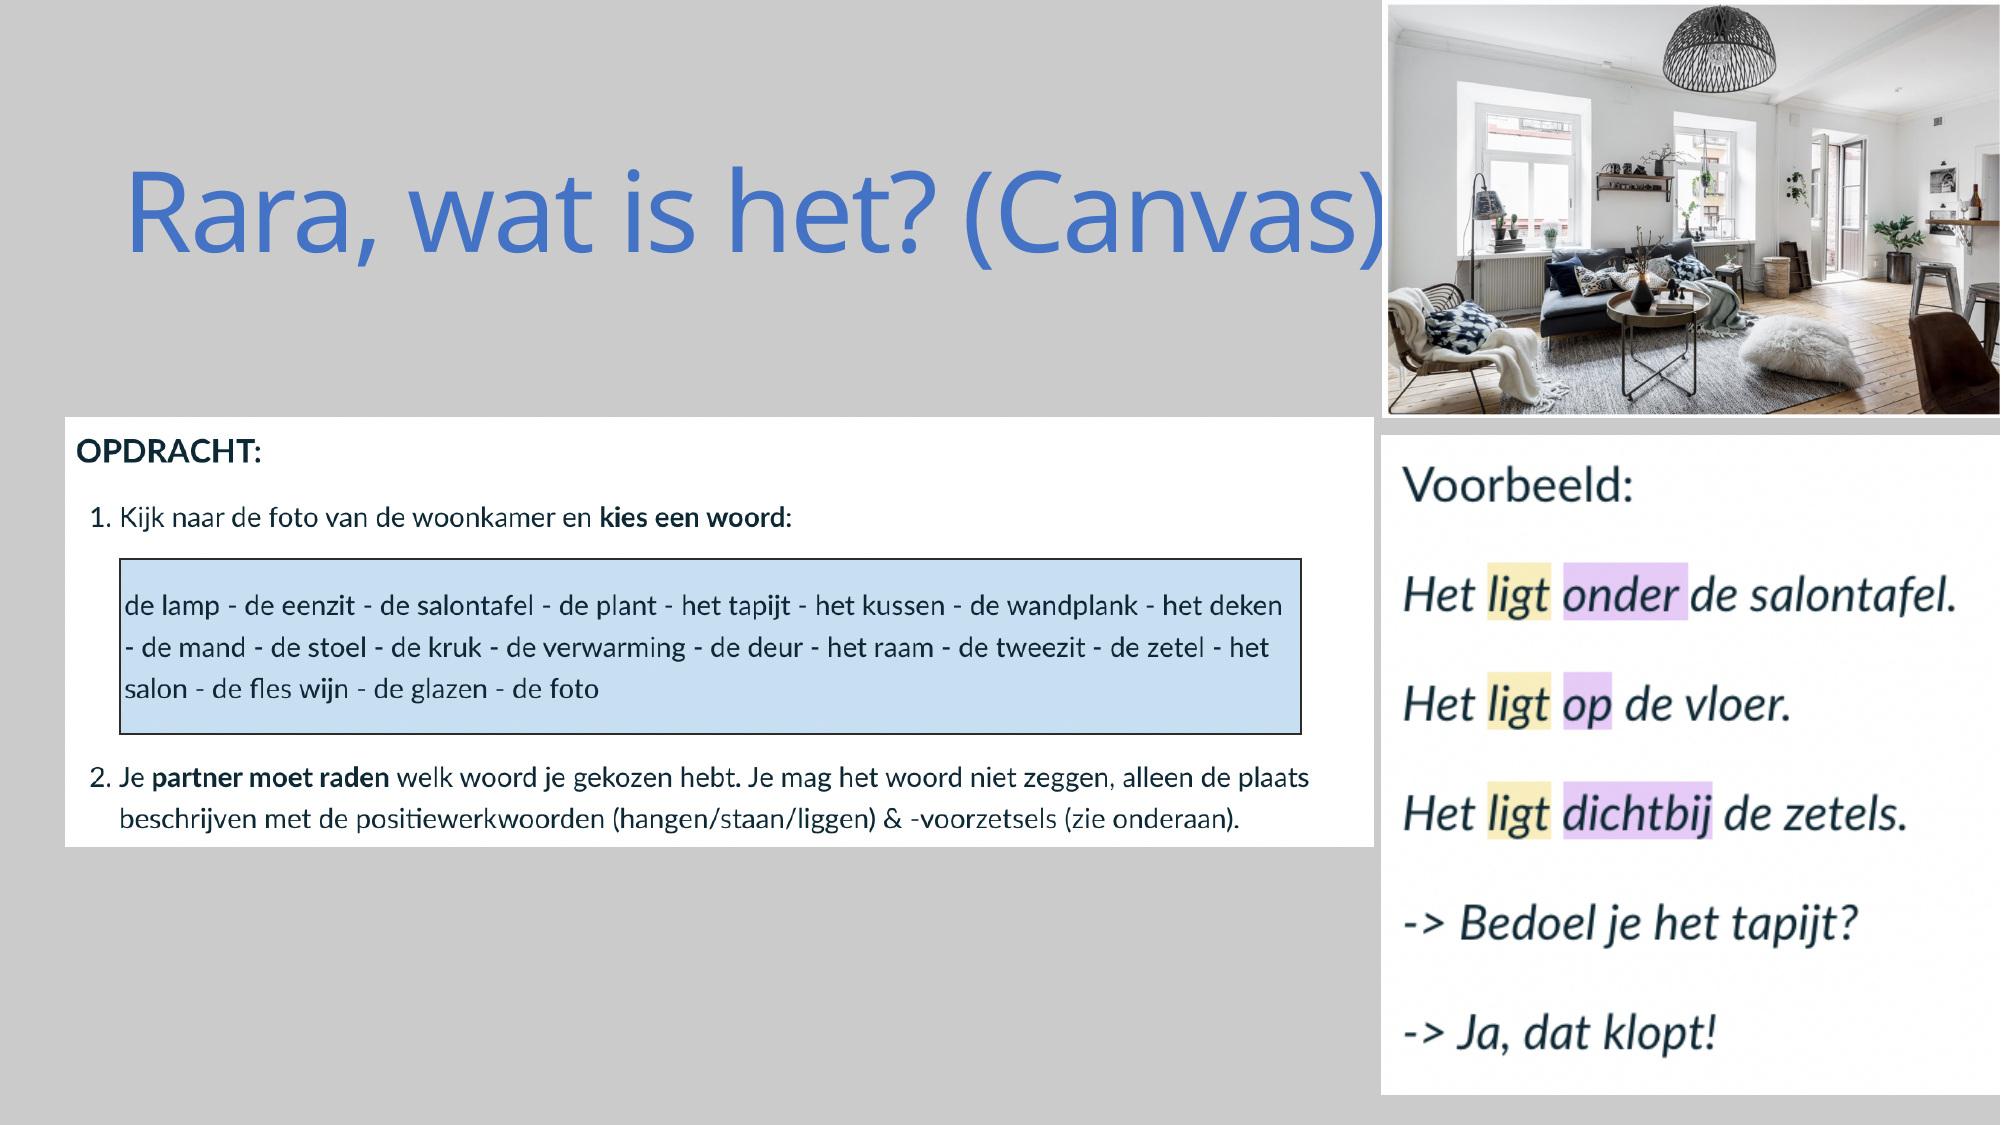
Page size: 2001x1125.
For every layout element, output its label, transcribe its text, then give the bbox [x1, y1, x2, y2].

picture [1382, 0, 2000, 418]
title Rara, wat is het? (Canvas) [107, 81, 1382, 354]
picture [65, 417, 1374, 847]
picture [1381, 435, 2000, 1095]
